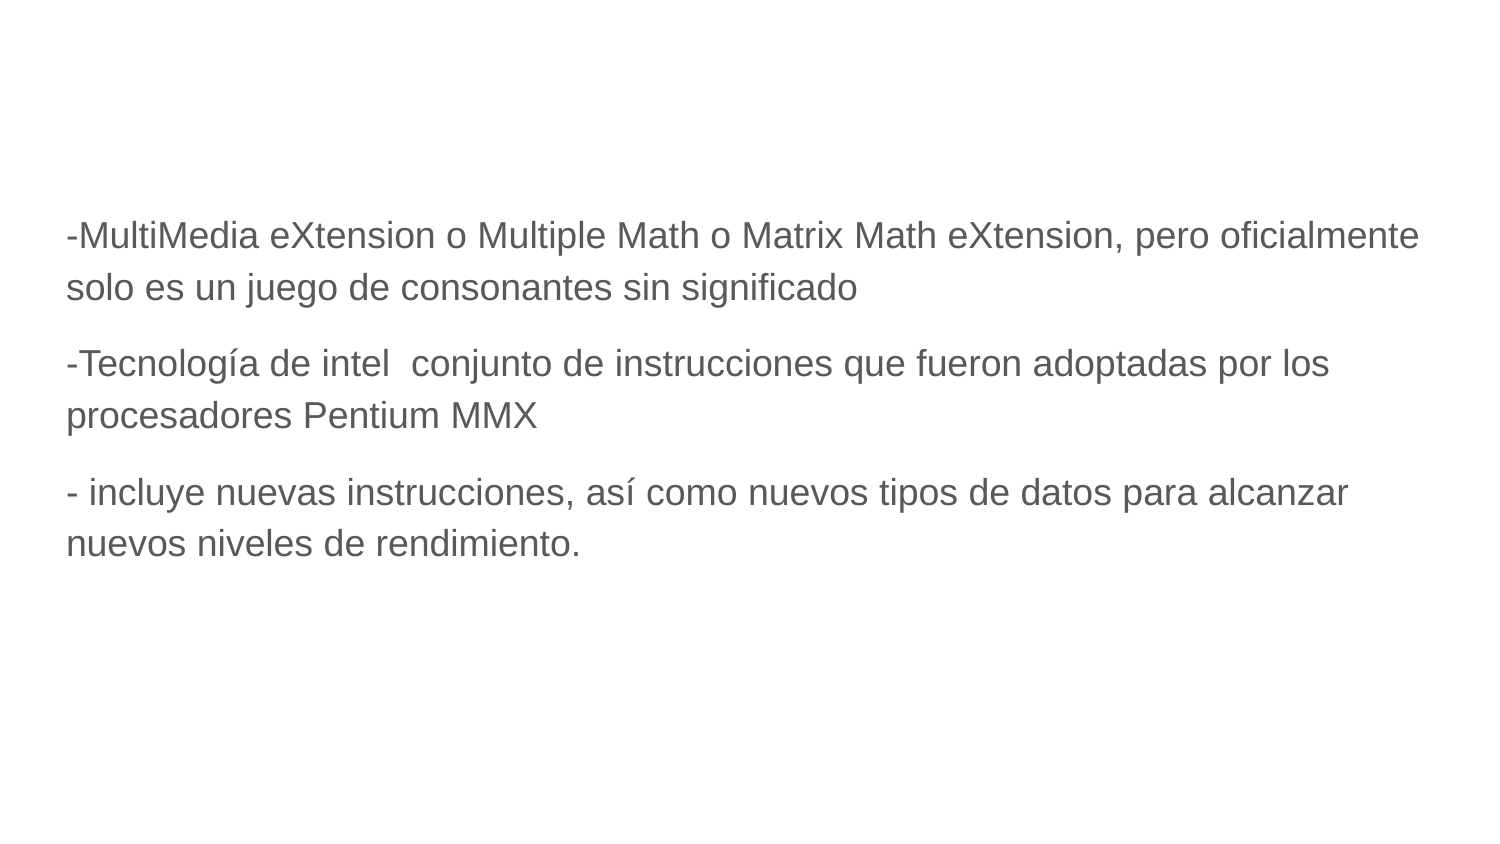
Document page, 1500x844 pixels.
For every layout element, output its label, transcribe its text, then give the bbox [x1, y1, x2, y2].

list -MultiMedia eXtension o Multiple Math o Matrix Math eXtension, pero oficialmente solo es un juego de consonantes sin significado -Tecnología de intel conjunto de instrucciones que fueron adoptadas por los procesadores Pentium MMX - incluye nuevas instrucciones, así como nuevos tipos de datos para alcanzar nuevos niveles de rendimiento. [51, 189, 1449, 750]
